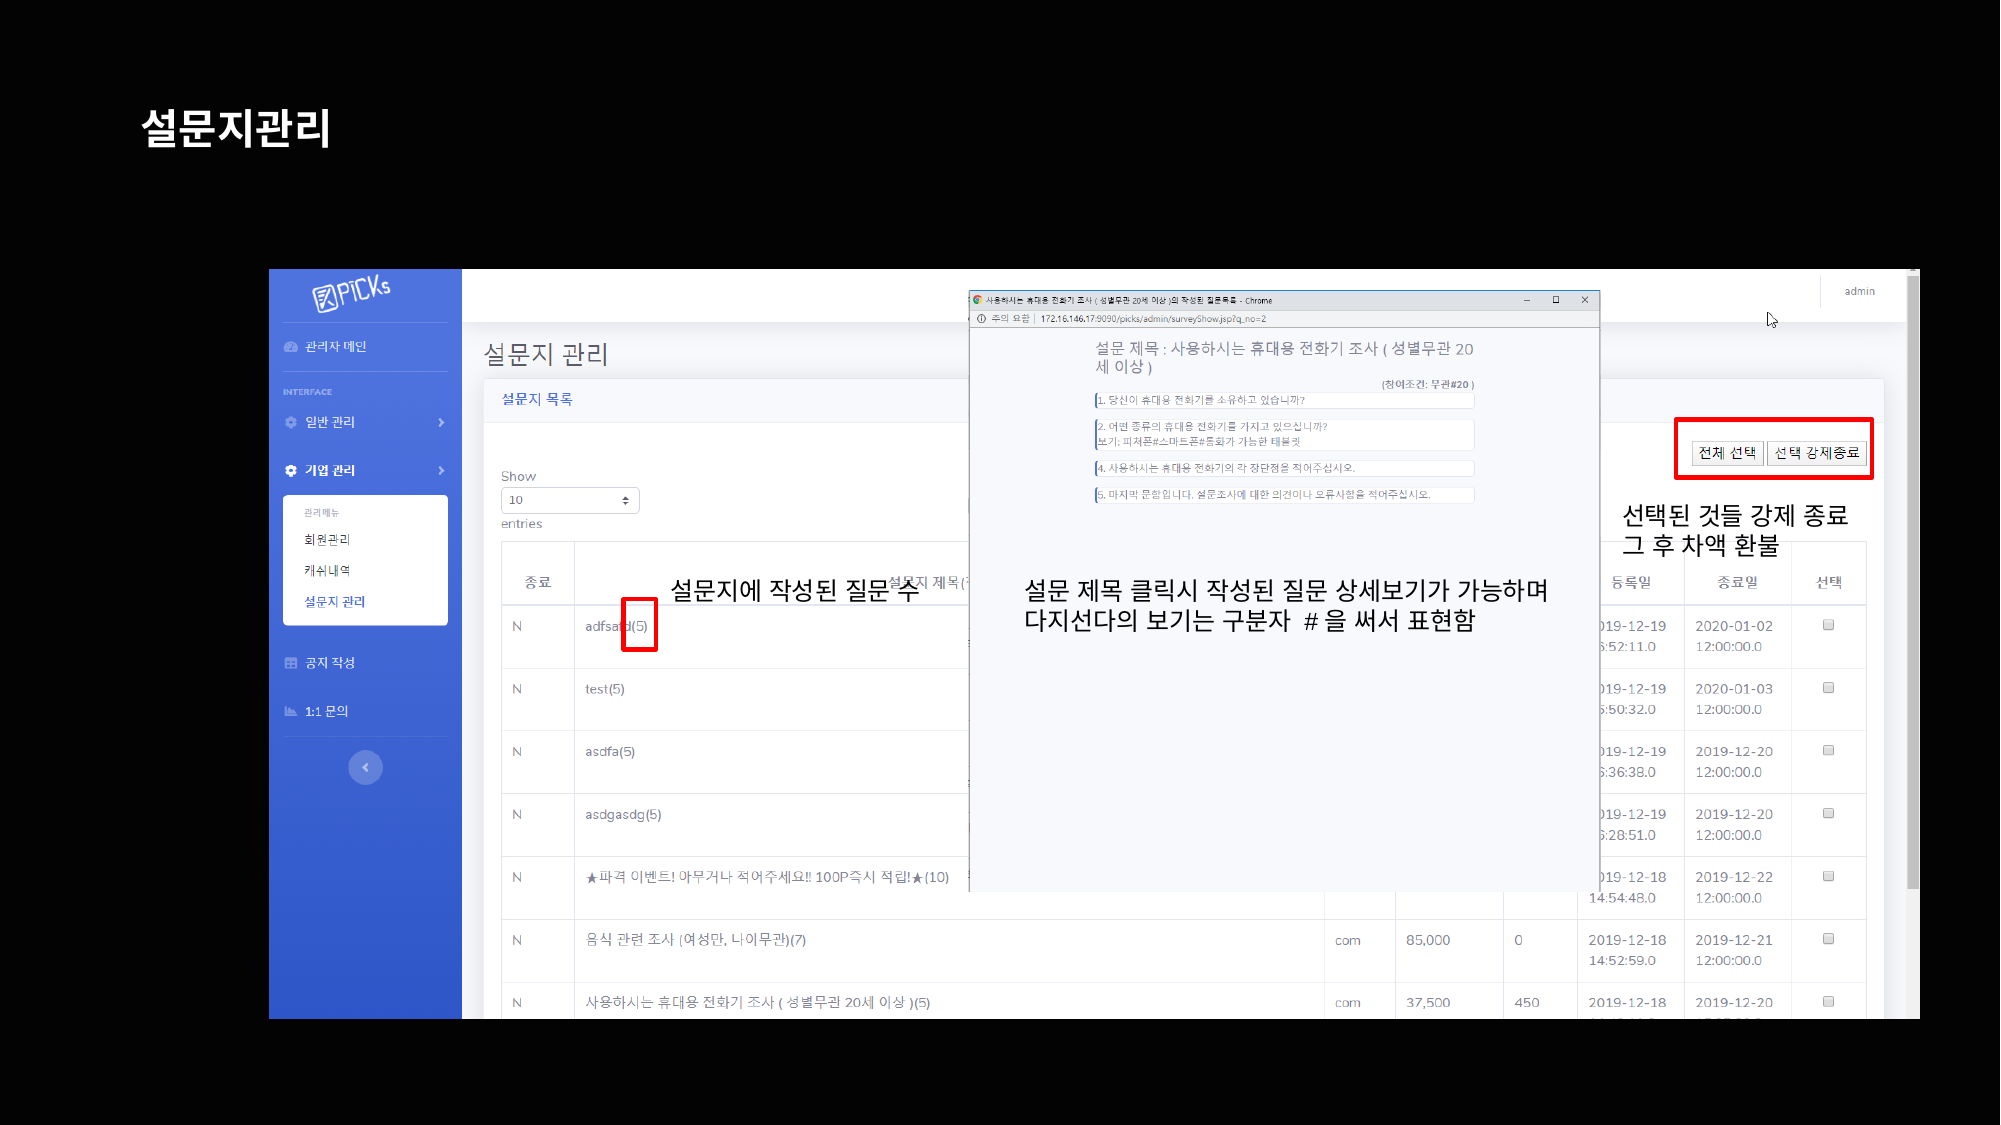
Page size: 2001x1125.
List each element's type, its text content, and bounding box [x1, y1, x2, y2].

picture [269, 268, 1920, 1019]
text_box 설문지관리 [125, 95, 559, 161]
